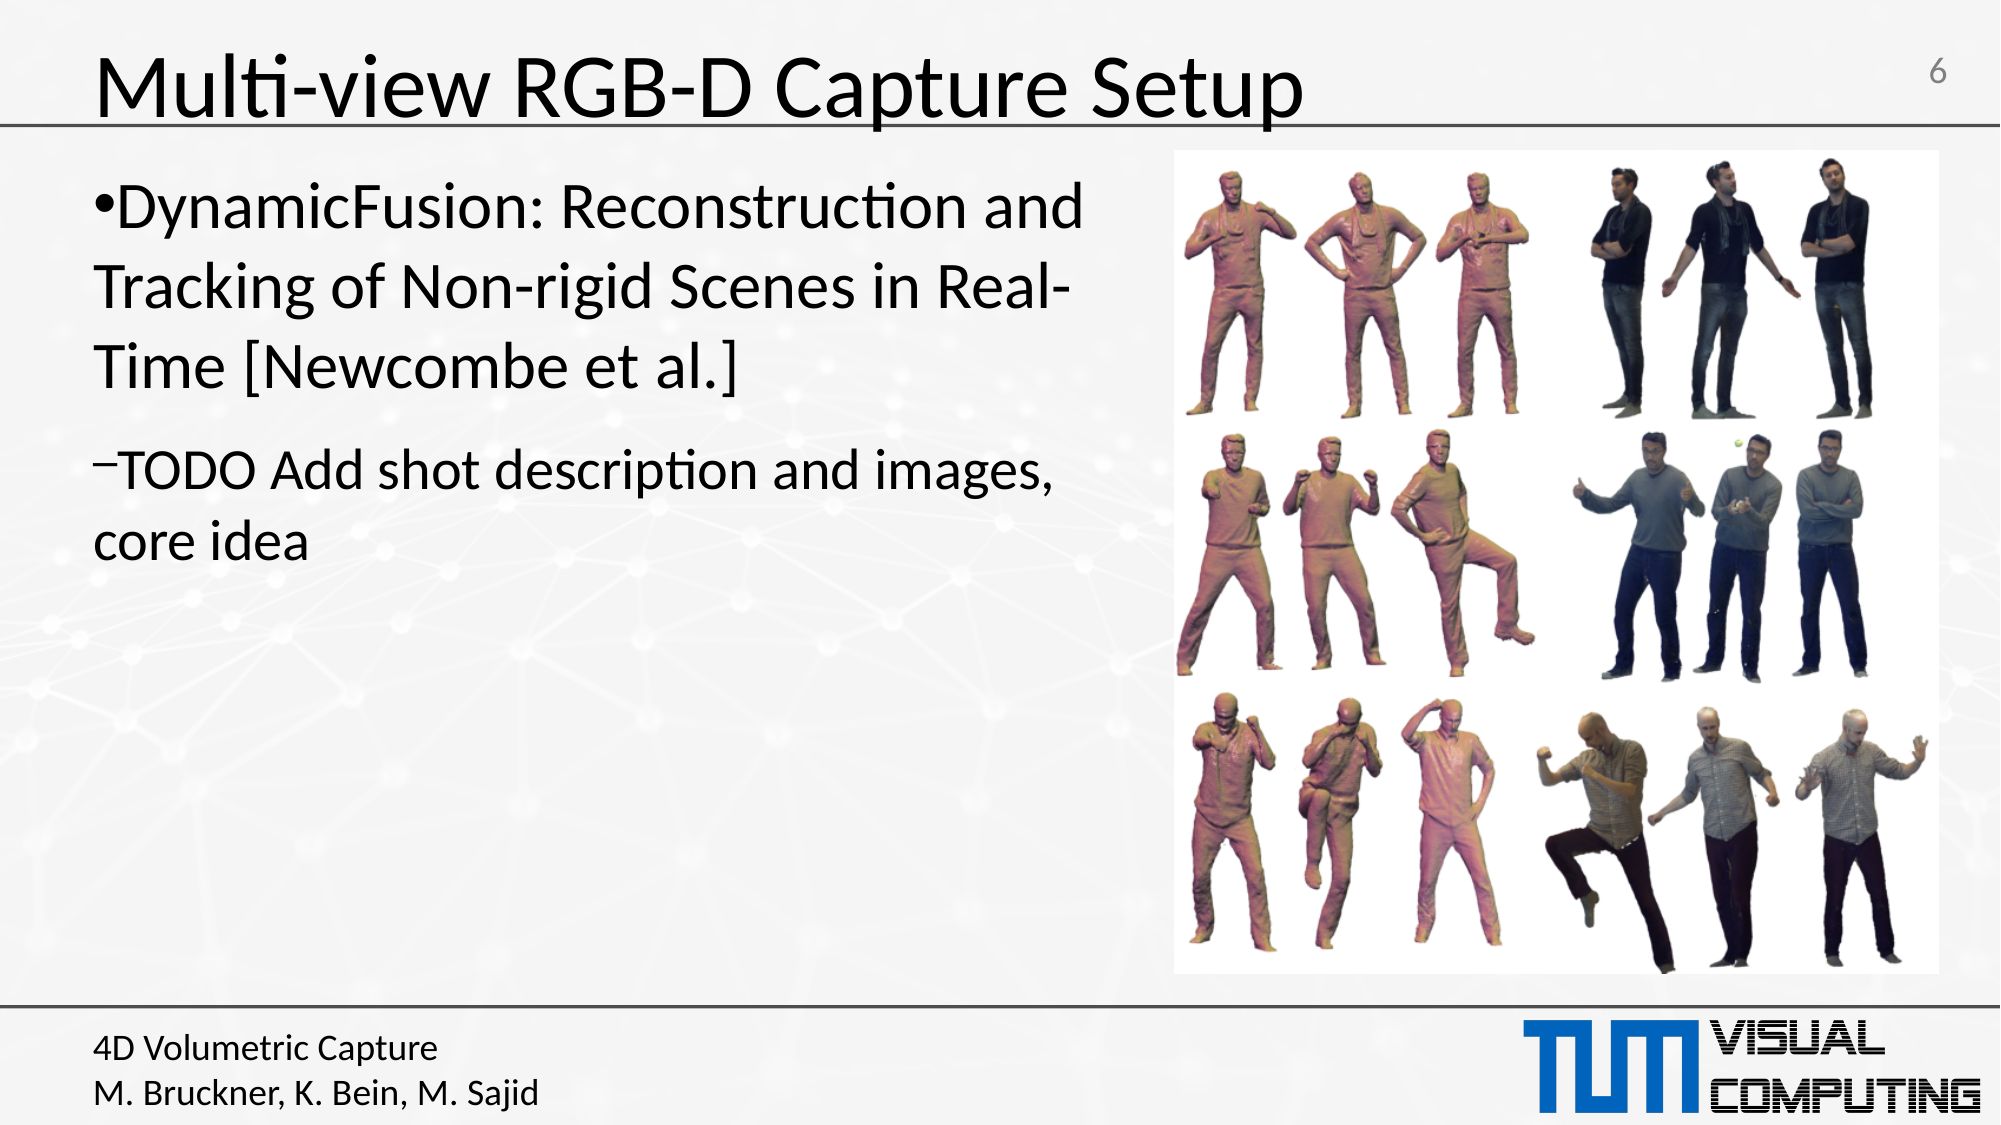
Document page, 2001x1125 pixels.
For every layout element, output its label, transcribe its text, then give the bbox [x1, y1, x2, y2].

picture [1174, 150, 1939, 975]
list DynamicFusion: Reconstruction and Tracking of Non-rigid Scenes in Real-Time [Newcombe et al.] TODO Add shot description and images, core idea [78, 154, 1124, 959]
picture [1523, 1018, 1983, 1117]
title Multi-view RGB-D Capture Setup [78, 0, 1510, 143]
